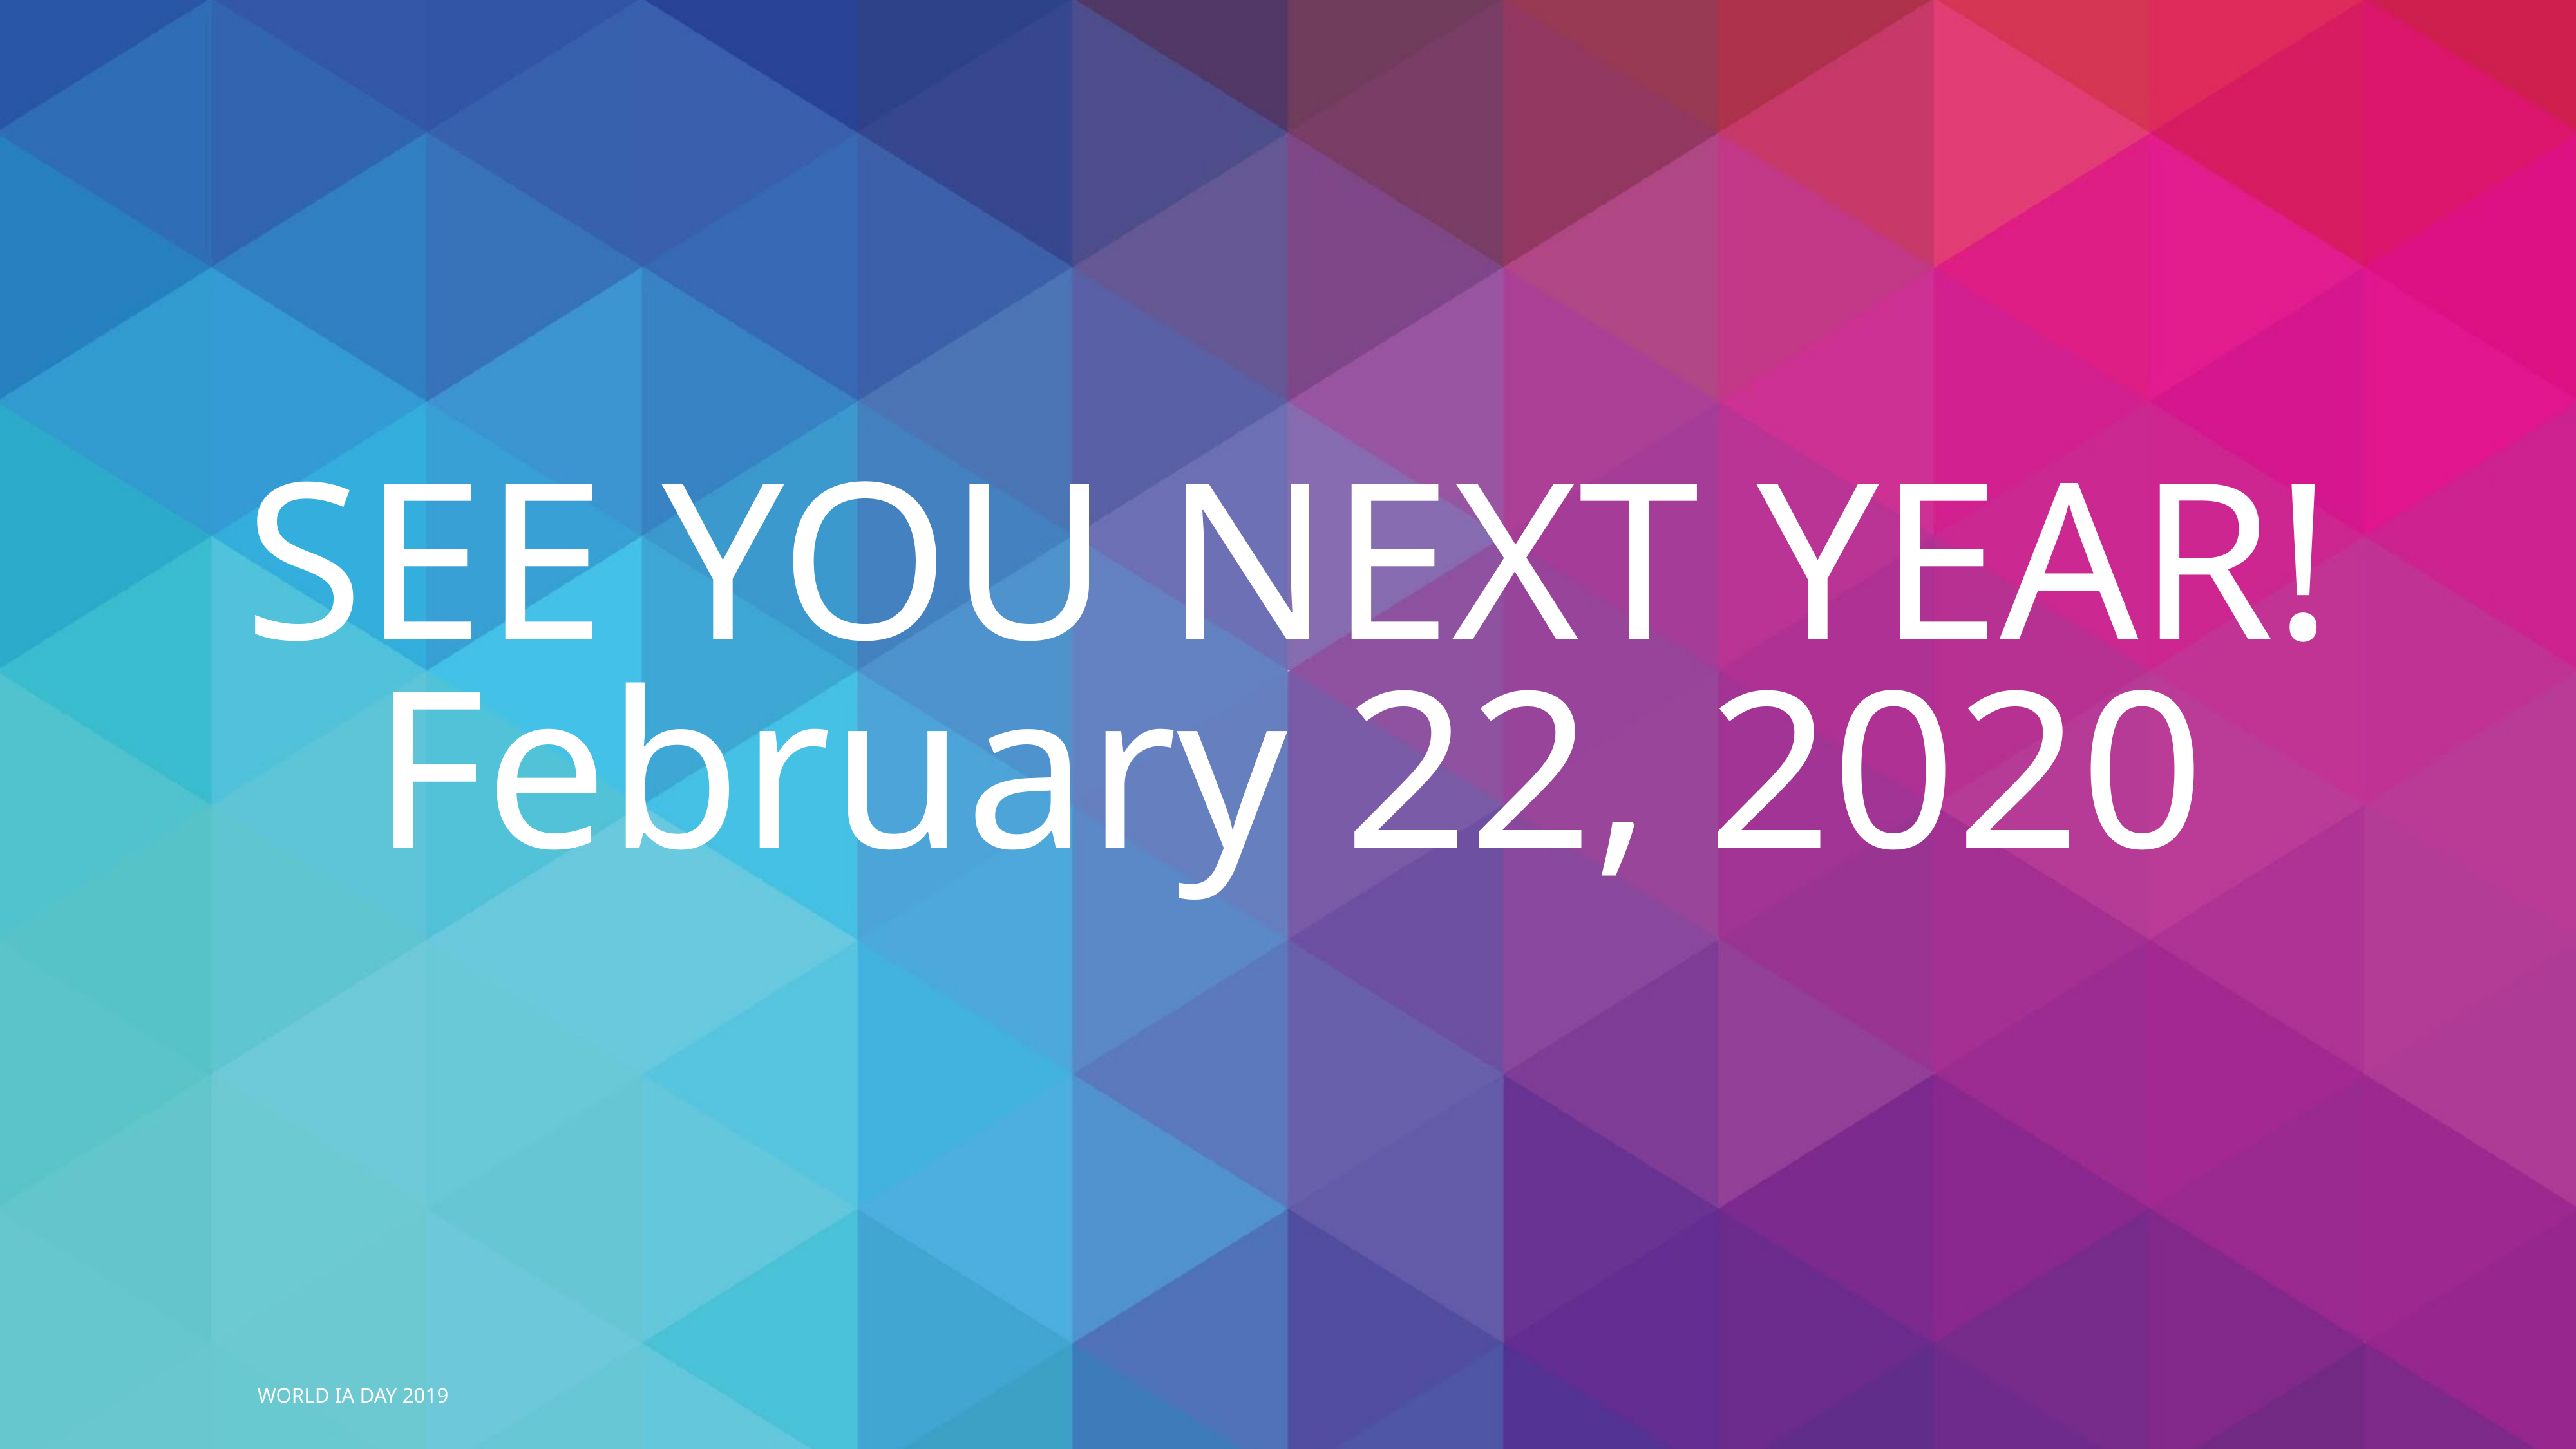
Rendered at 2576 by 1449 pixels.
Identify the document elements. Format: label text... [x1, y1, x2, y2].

picture [0, 0, 2576, 1449]
title SEE YOU NEXT YEAR! February 22, 2020 [180, 200, 2398, 1162]
